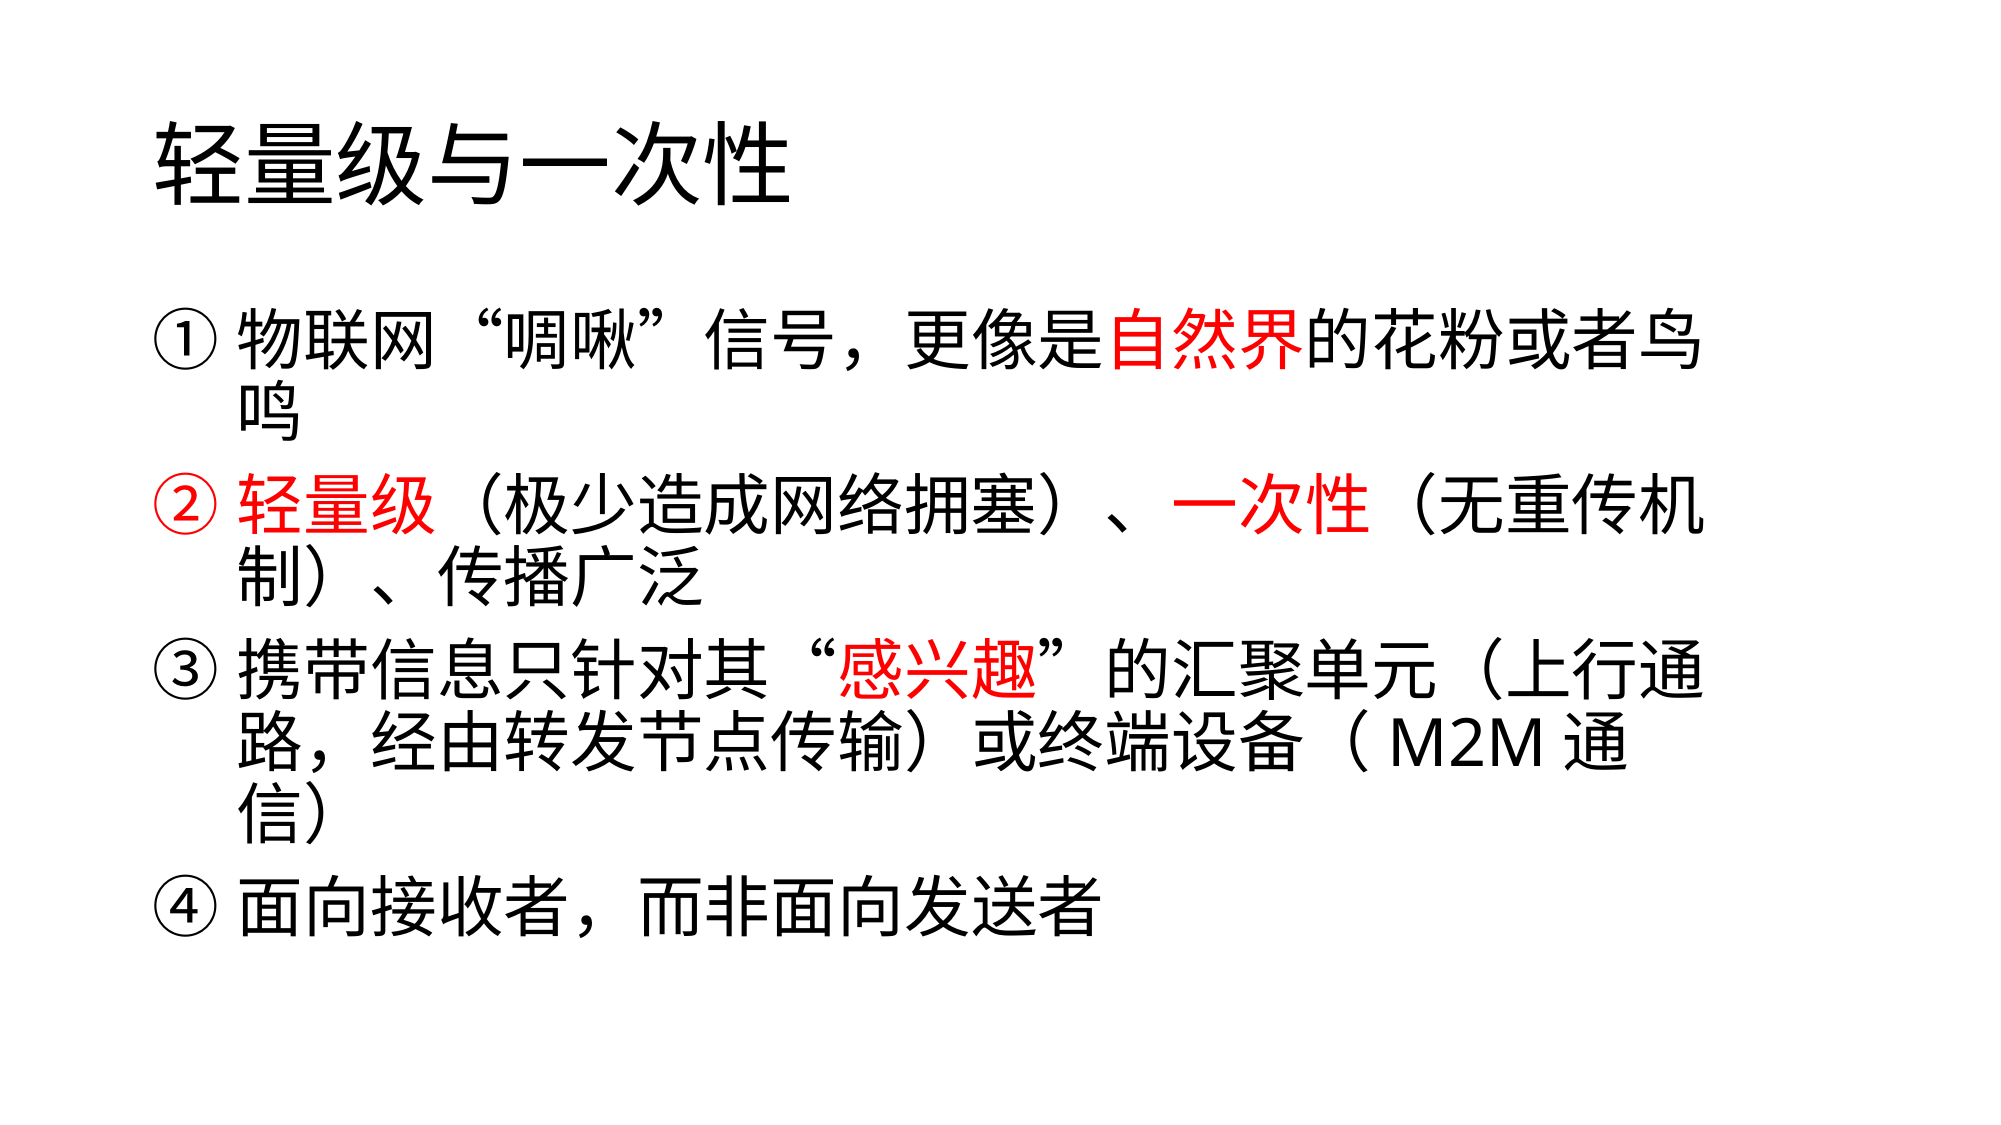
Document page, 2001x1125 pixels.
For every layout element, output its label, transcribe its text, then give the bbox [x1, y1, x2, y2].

list 物联网“啁啾”信号，更像是自然界的花粉或者鸟鸣 轻量级（极少造成网络拥塞）、一次性（无重传机制）、传播广泛 携带信息只针对其“感兴趣”的汇聚单元（上行通路，经由转发节点传输）或终端设备（M2M通信） 面向接收者，而非面向发送者 [137, 299, 1755, 957]
title 轻量级与一次性 [137, 59, 1863, 278]
